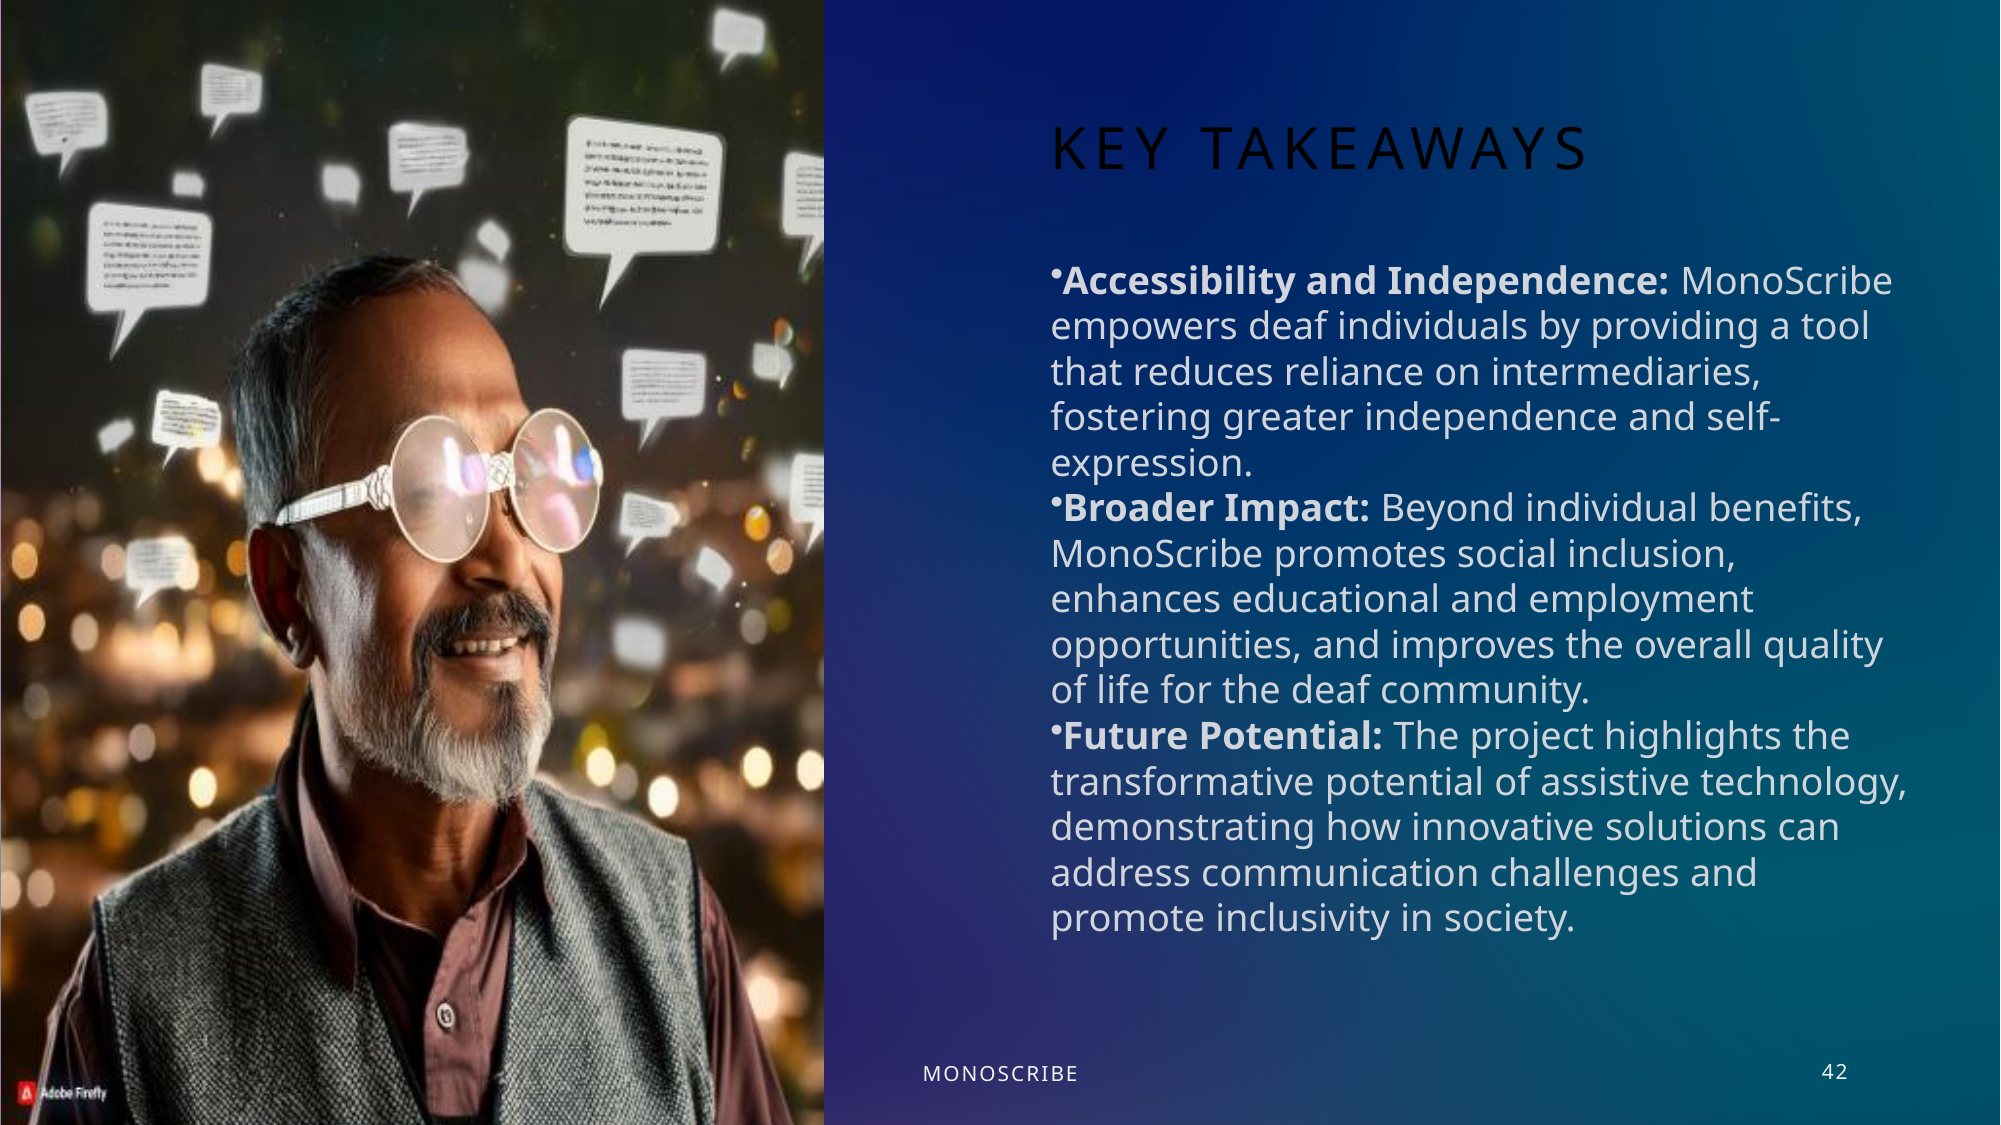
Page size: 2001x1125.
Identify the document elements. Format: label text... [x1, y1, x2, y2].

slide_number 42 [1412, 1042, 1863, 1103]
picture [0, 0, 1841, 1125]
list Accessibility and Independence: MonoScribe empowers deaf individuals by providing a tool that reduces reliance on intermediaries, fostering greater independence and self-expression. Broader Impact: Beyond individual benefits, MonoScribe promotes social inclusion, enhances educational and employment opportunities, and improves the overall quality of life for the deaf community. Future Potential: The project highlights the transformative potential of assistive technology, demonstrating how innovative solutions can address communication challenges and promote inclusivity in society. [1035, 203, 1925, 957]
footer MonoScribe [824, 1042, 1338, 1103]
title Key takeaways [1035, 117, 1834, 178]
